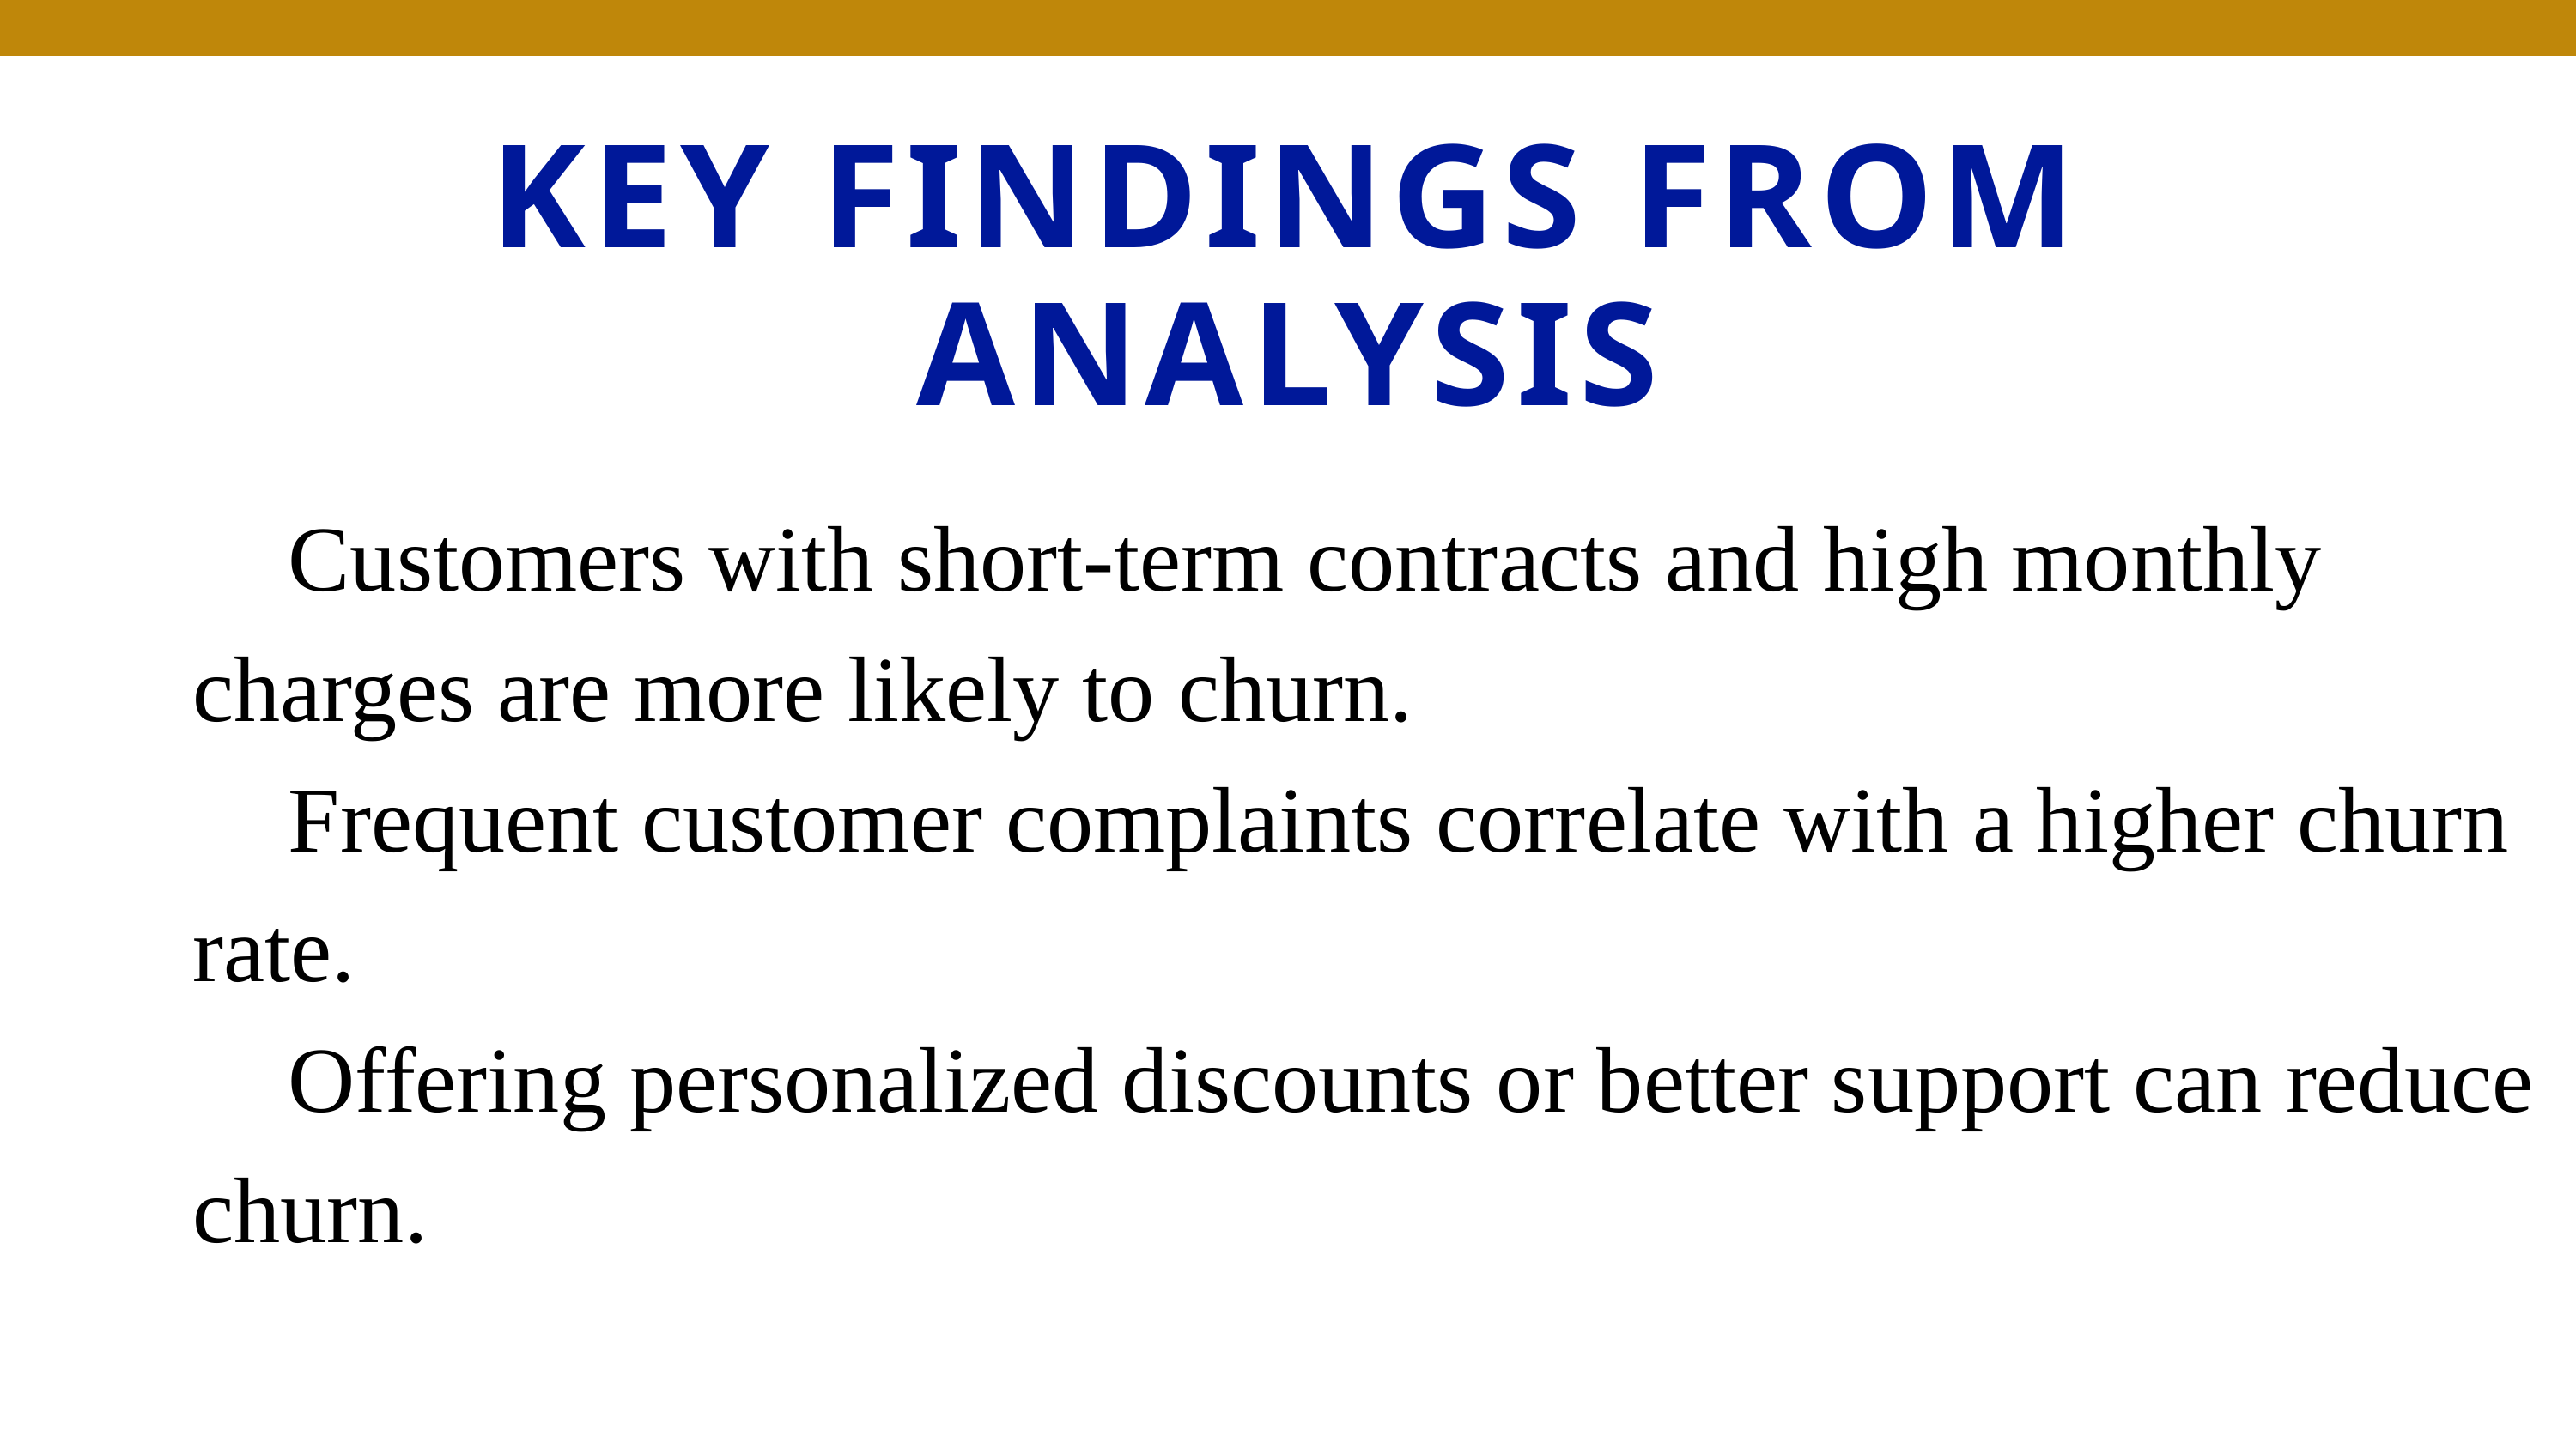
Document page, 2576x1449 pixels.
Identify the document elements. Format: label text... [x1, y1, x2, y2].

text_box KEY FINDINGS FROM ANALYSIS [257, 119, 2319, 434]
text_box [0, 0, 2576, 56]
text_box 📌 Customers with short-term contracts and high monthly charges are more likely to churn. 📌 Frequent customer complaints correlate with a higher churn rate. 📌 Offering personalized discounts or better support can reduce churn. [192, 479, 2576, 1261]
